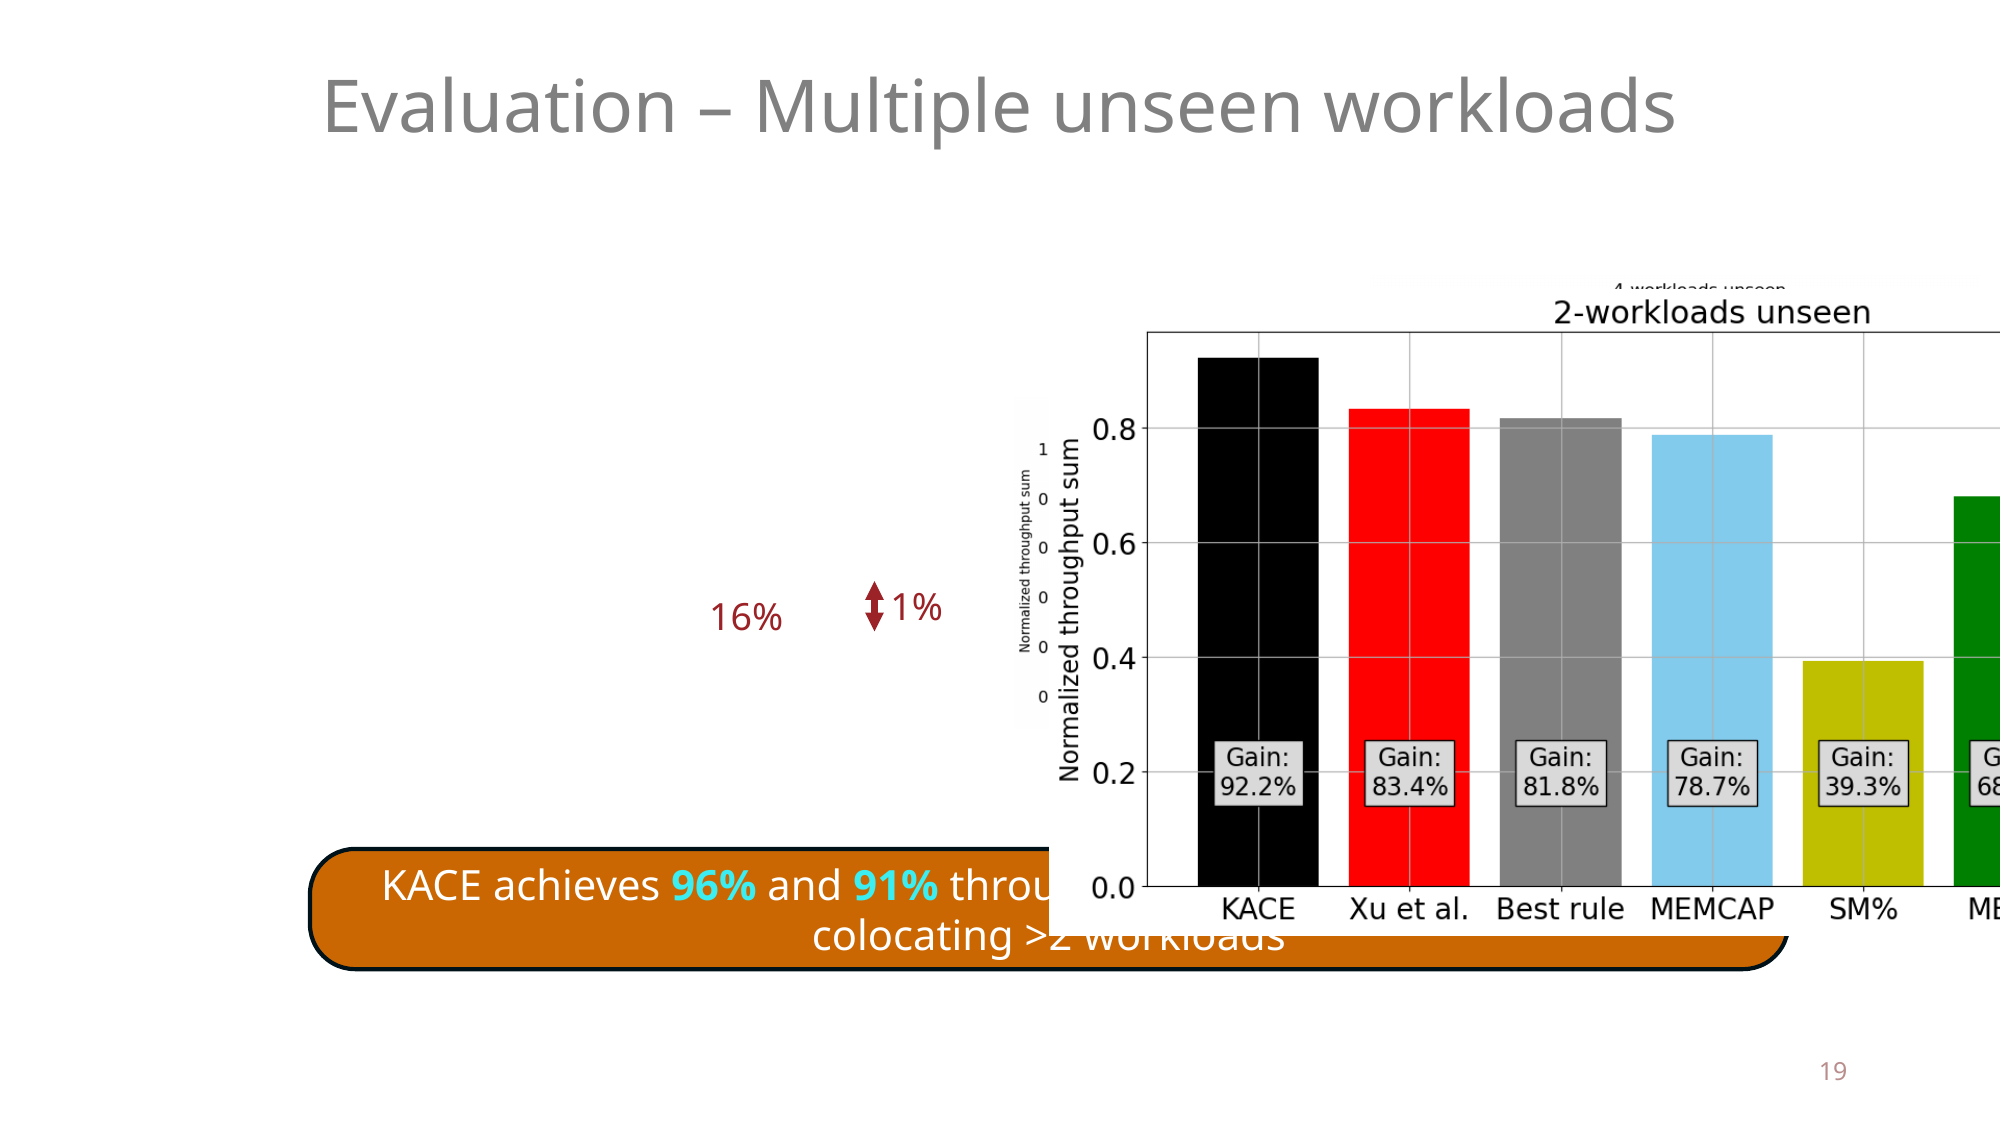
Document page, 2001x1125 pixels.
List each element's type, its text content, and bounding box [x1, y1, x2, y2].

slide_number 19 [1412, 1042, 1863, 1103]
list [1370, 275, 1981, 289]
text_box KACE achieves 96% and 91% throughput sum achieved by Oracle for colocating >2 workloads [309, 848, 1787, 970]
text_box 1% [875, 575, 959, 636]
title Evaluation – Multiple unseen workloads [0, 0, 2000, 218]
text_box 16% [694, 586, 799, 646]
picture [1013, 289, 2000, 936]
